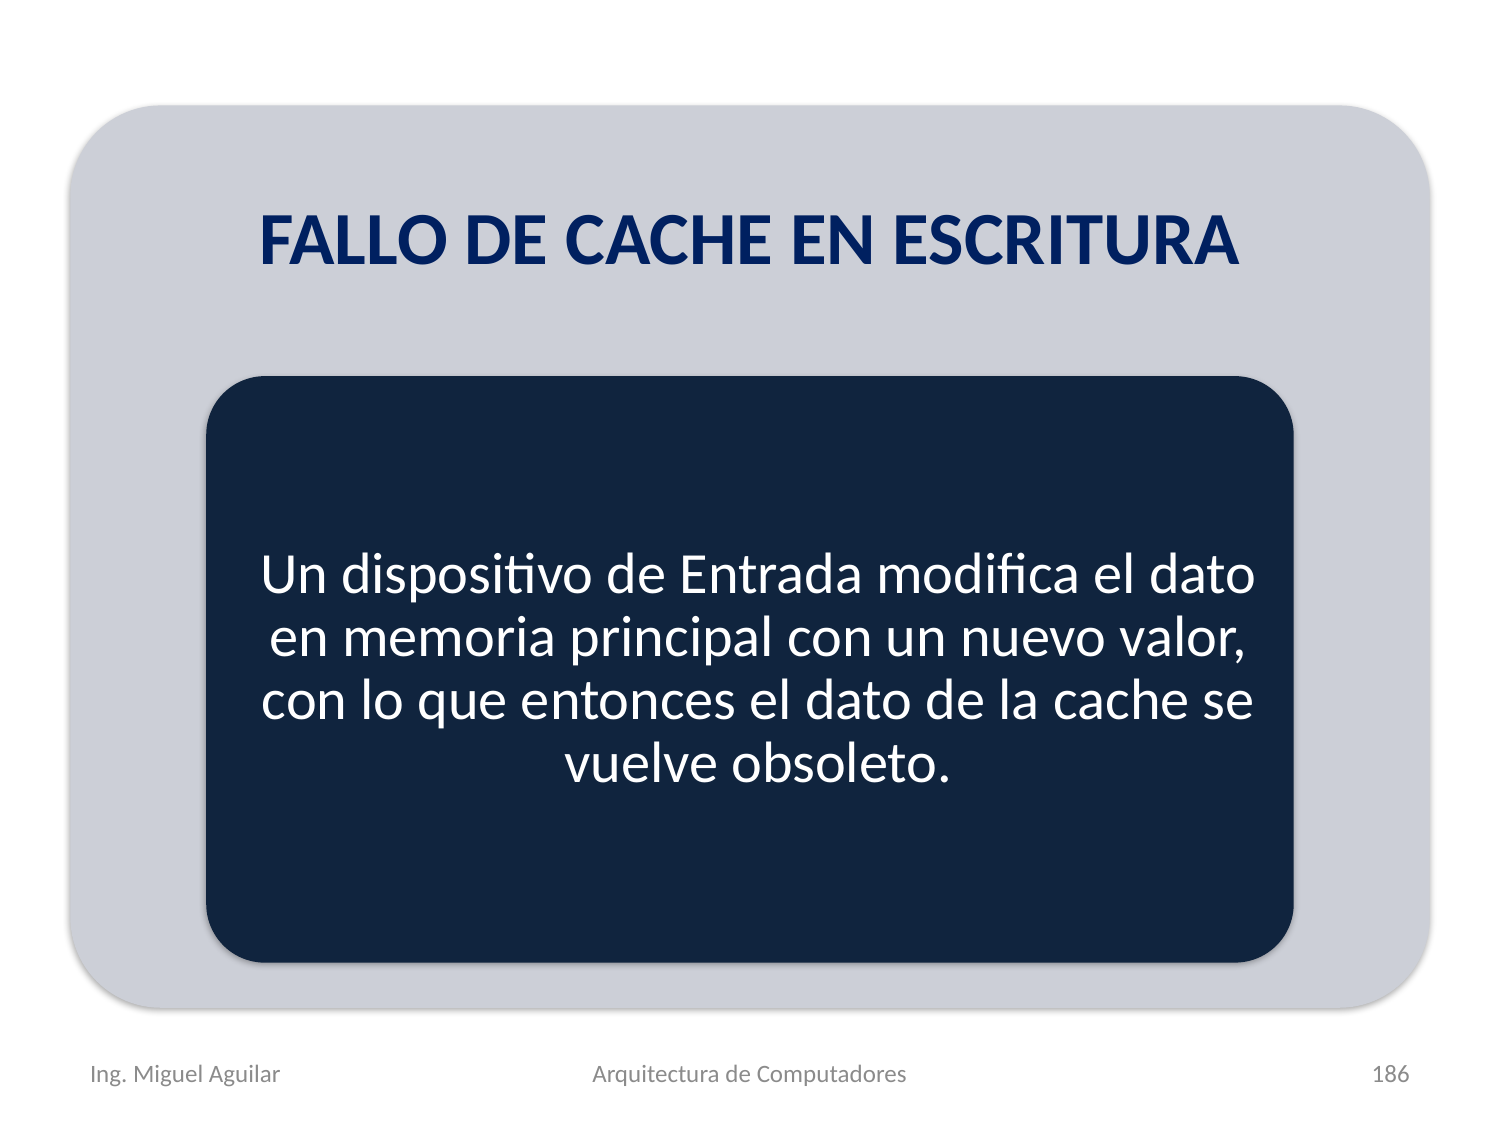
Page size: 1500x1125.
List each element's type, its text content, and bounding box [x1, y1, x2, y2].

footer Arquitectura de Computadores [512, 1042, 988, 1103]
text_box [70, 105, 1430, 1008]
slide_number 186 [1074, 1042, 1425, 1103]
slide_number Ing. Miguel Aguilar [75, 1042, 425, 1103]
